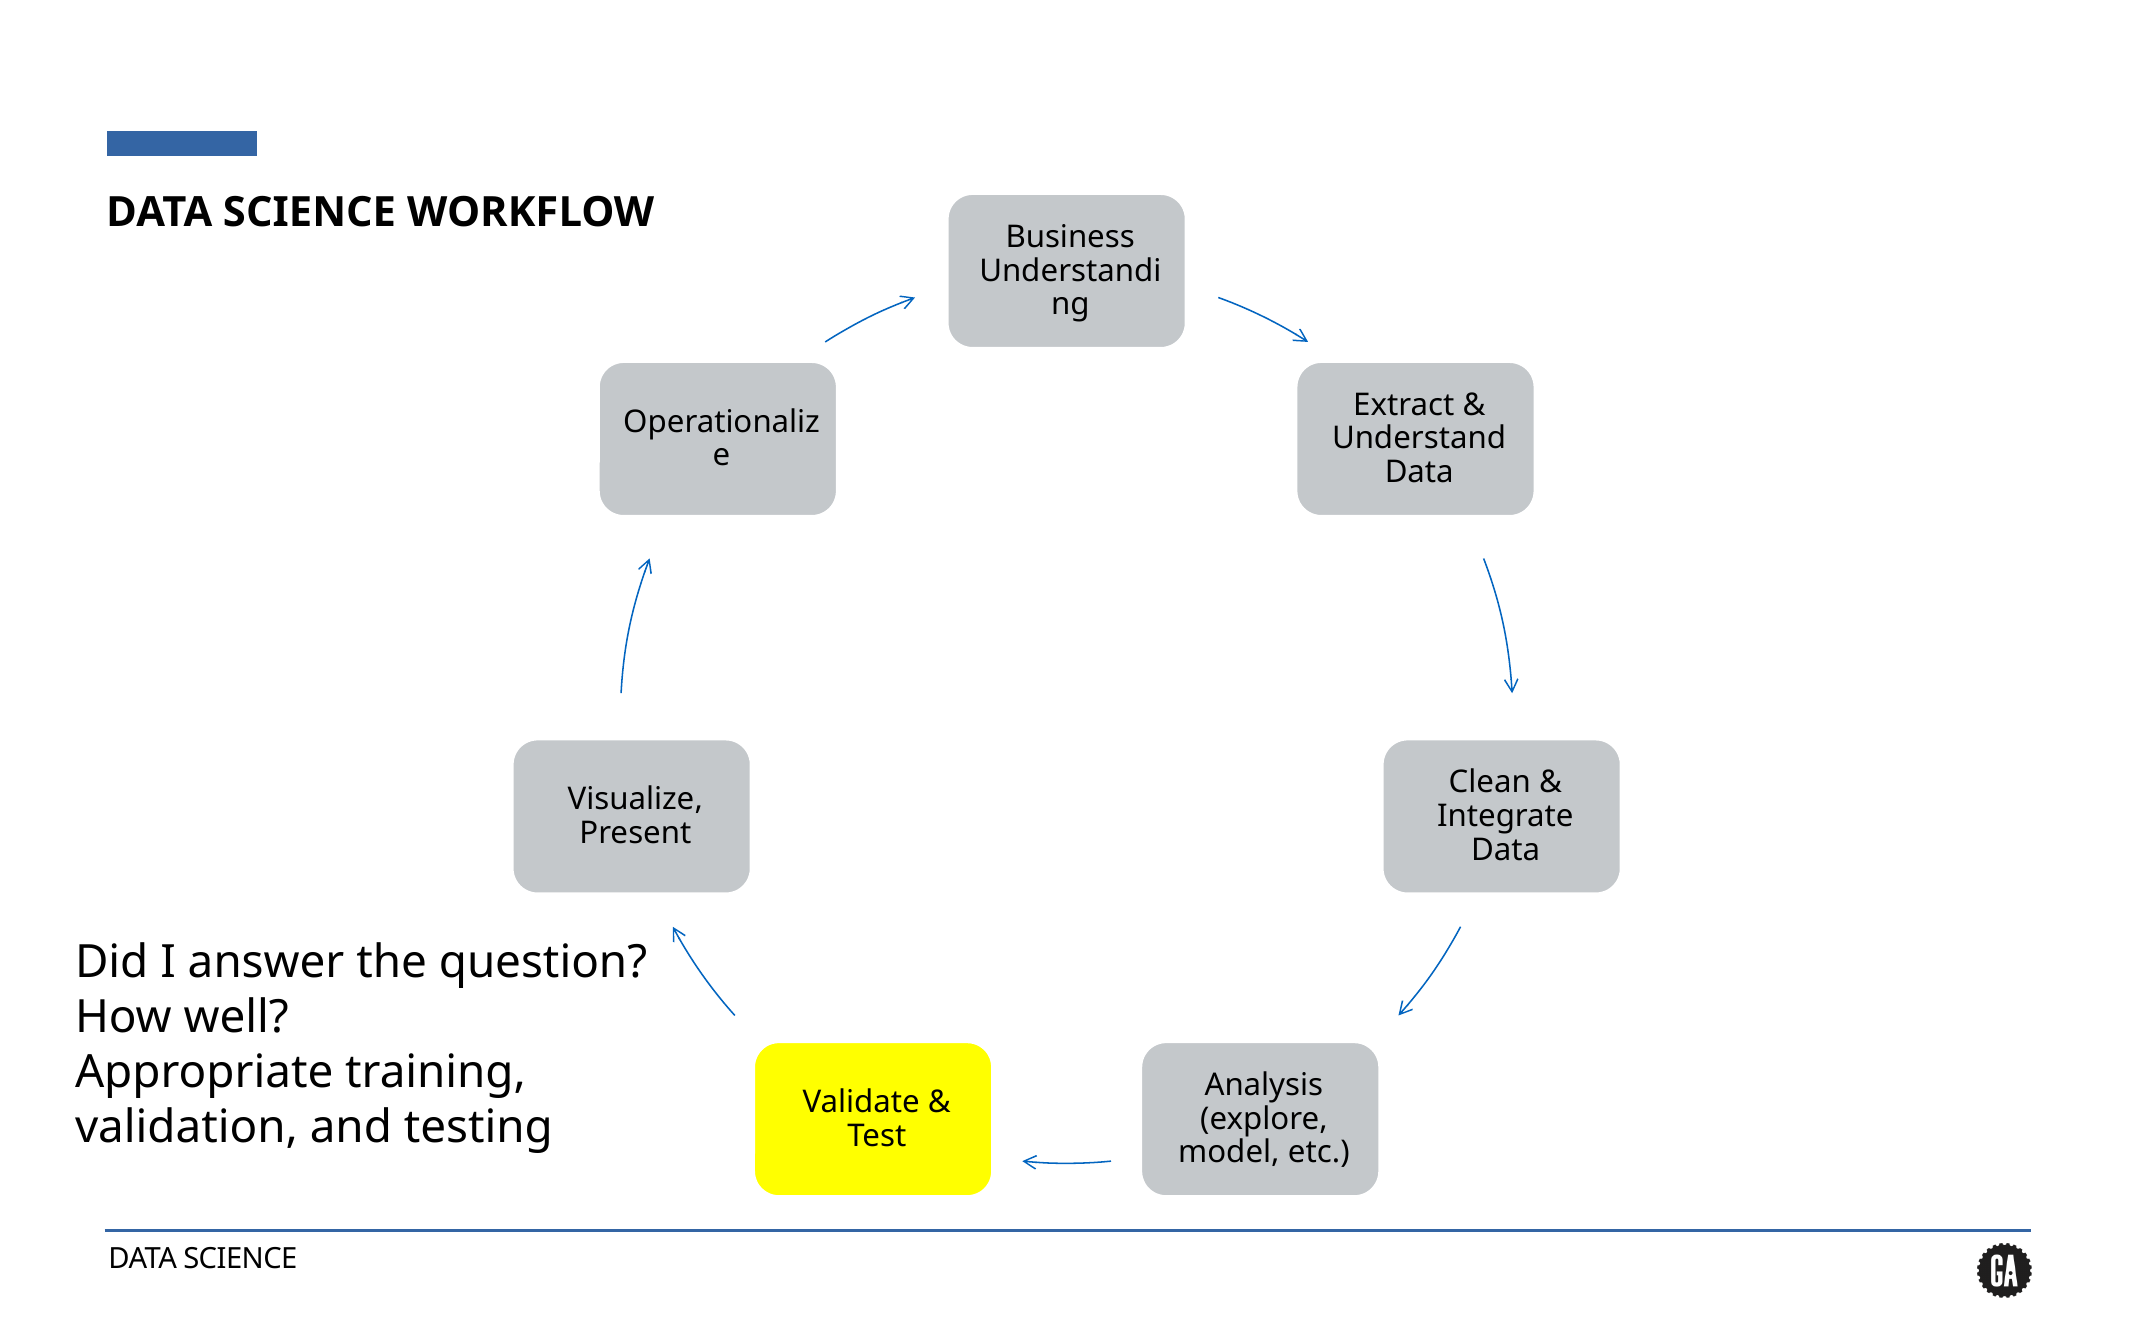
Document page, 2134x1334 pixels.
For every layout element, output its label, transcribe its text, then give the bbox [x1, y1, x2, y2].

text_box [355, 192, 1779, 1198]
text_box DATA SCIENCE WORKFLOW [106, 179, 2034, 235]
text_box data science [108, 1250, 1048, 1273]
picture [1976, 1243, 2032, 1299]
text_box Did I answer the question? How well? Appropriate training, validation, and testing [66, 923, 355, 1160]
